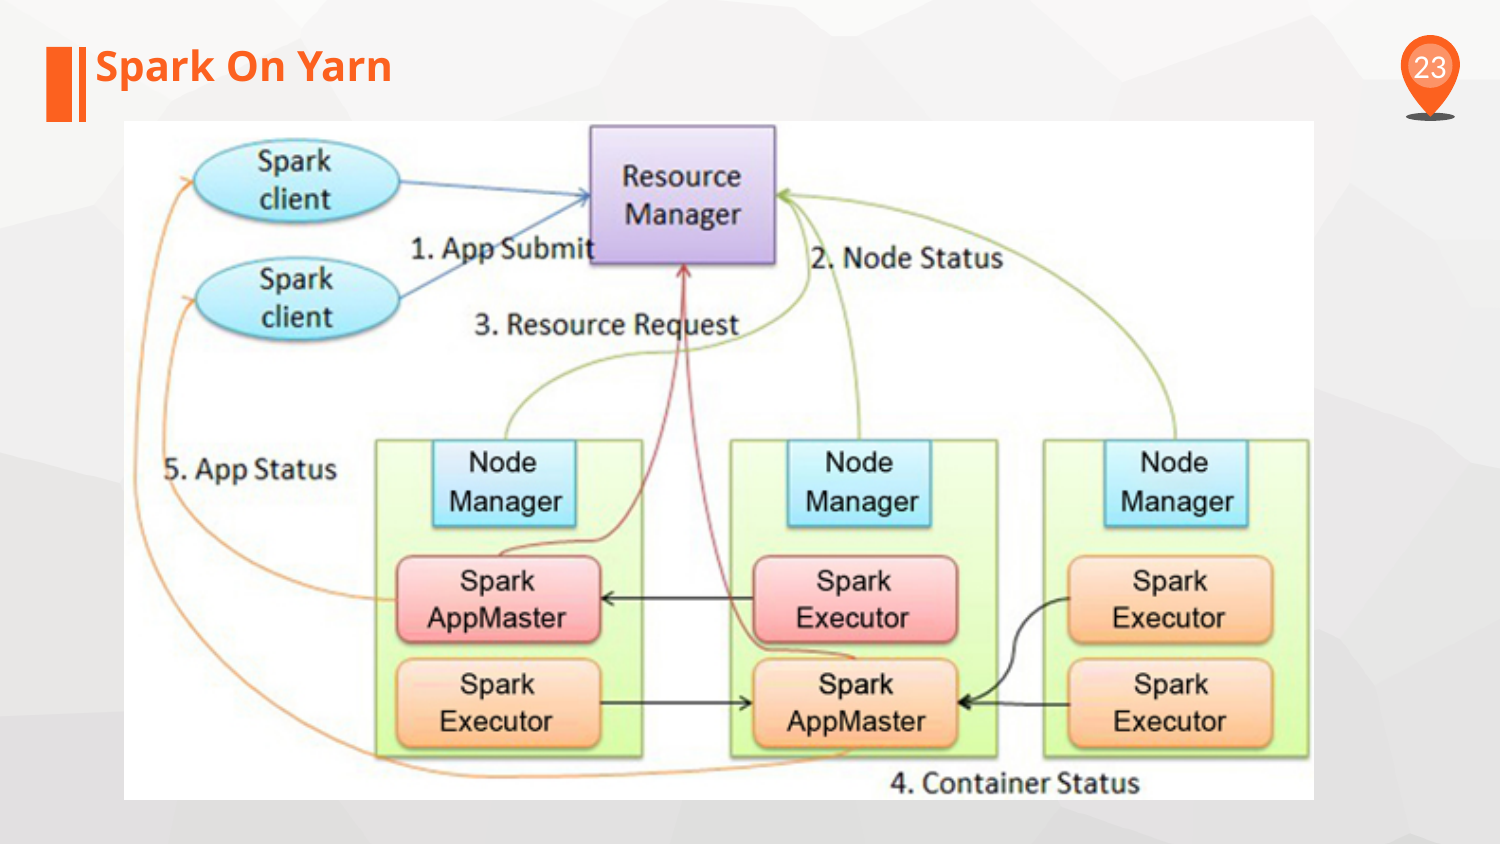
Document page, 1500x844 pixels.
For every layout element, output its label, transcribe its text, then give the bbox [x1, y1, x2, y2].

text_box Spark On Yarn [80, 32, 408, 97]
text_box [44, 45, 74, 124]
picture [0, 0, 1500, 844]
slide_number 23 [1254, 42, 1500, 88]
